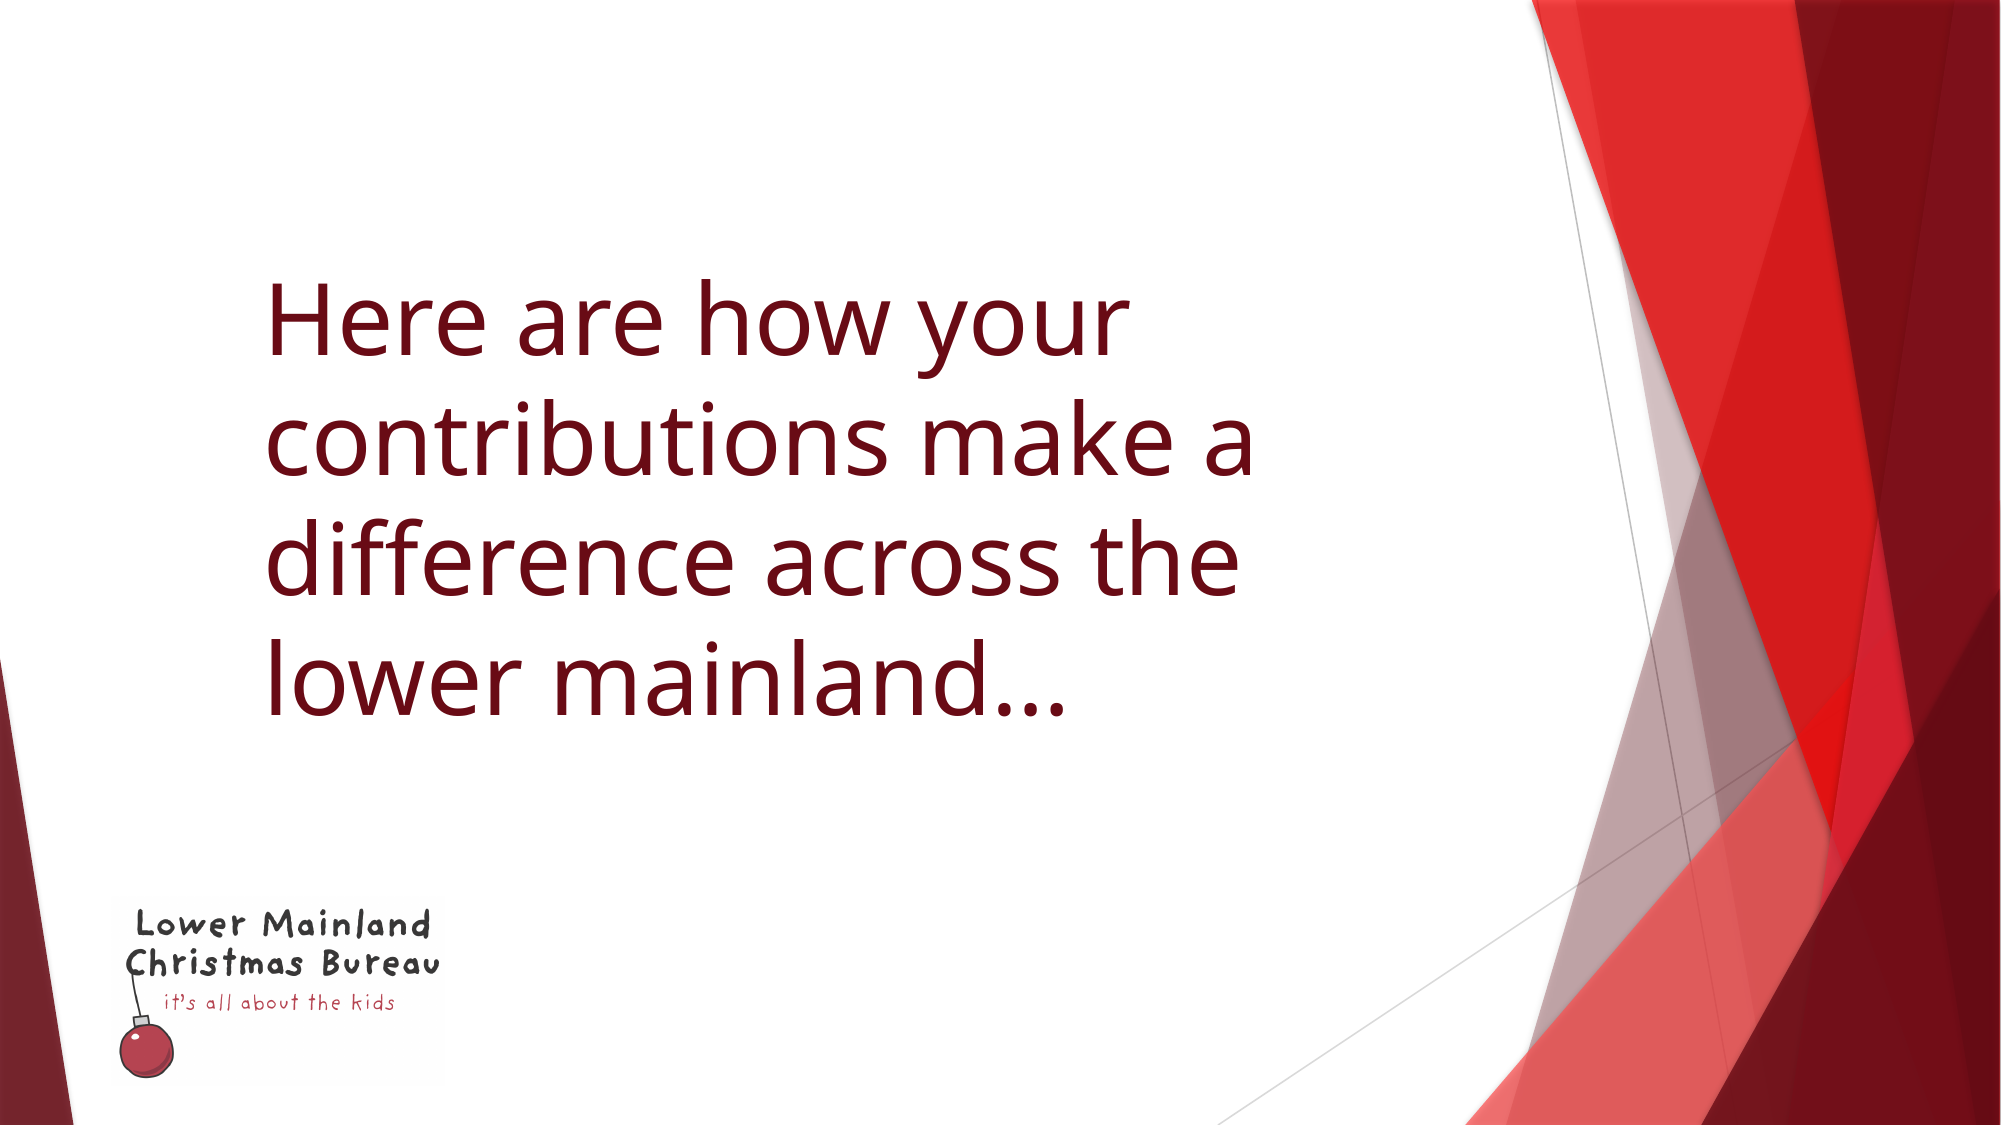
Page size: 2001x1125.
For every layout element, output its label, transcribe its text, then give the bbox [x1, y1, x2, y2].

picture [110, 896, 446, 1086]
title Here are how your contributions make a difference across the lower mainland… [248, 443, 1442, 743]
